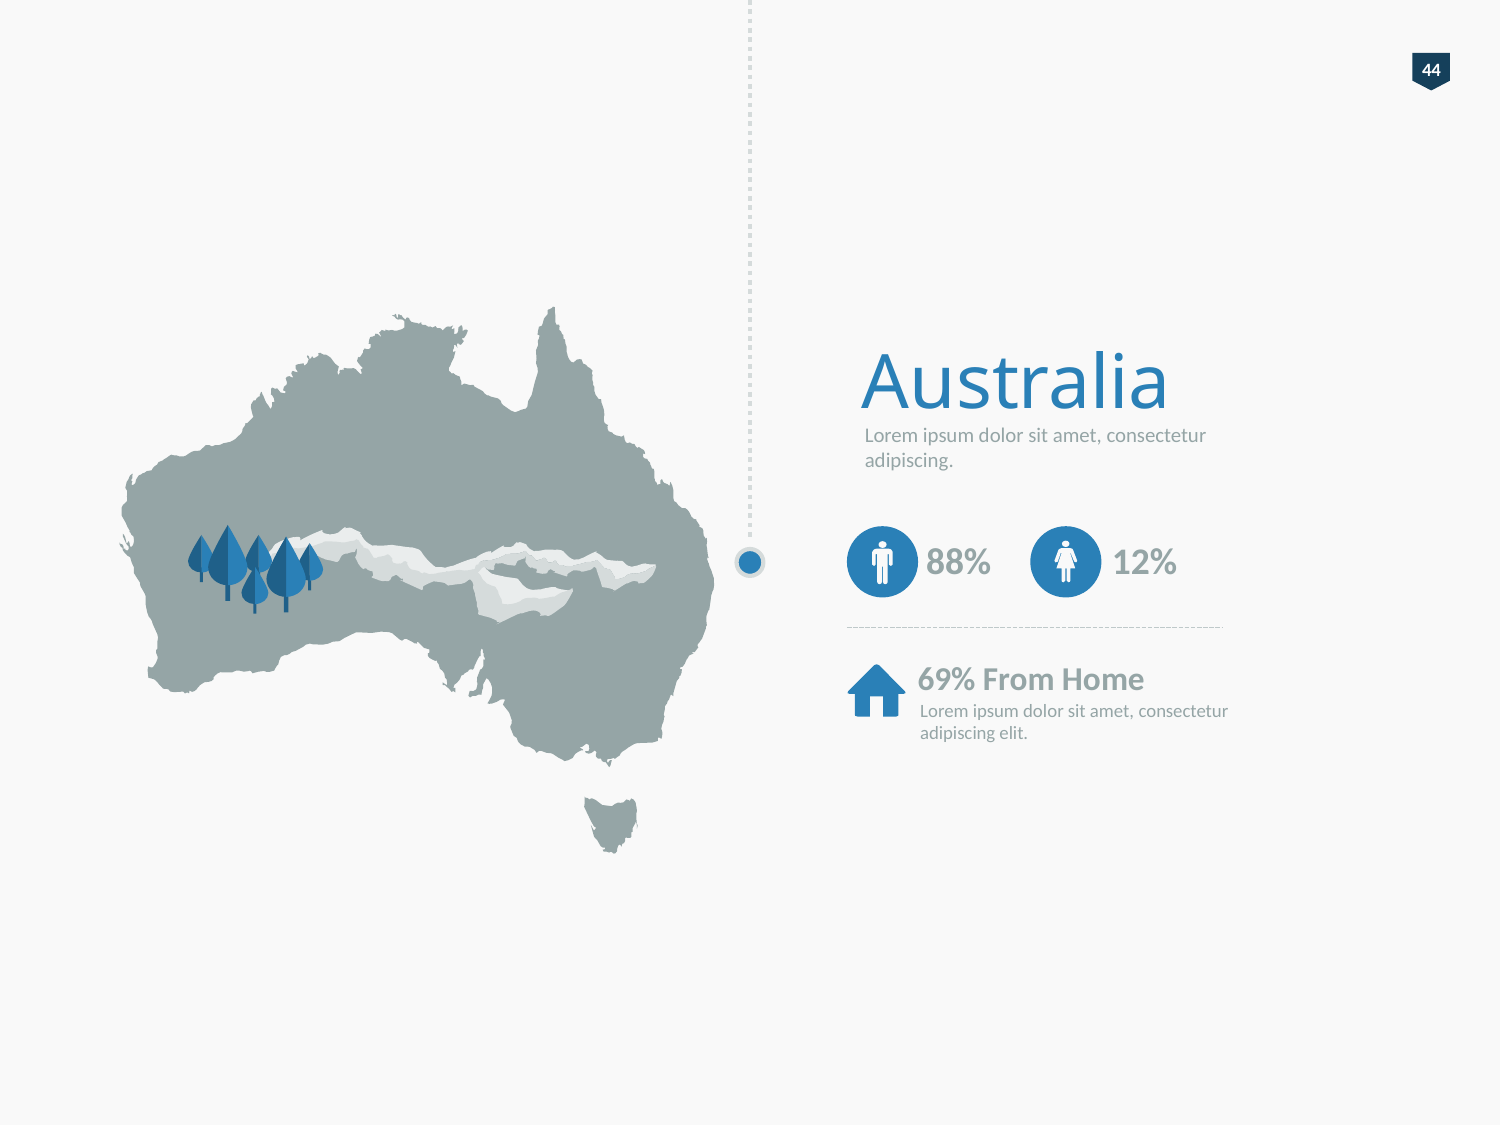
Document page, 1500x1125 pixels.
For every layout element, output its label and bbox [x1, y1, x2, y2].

text_box [119, 306, 715, 854]
text_box [846, 649, 1291, 760]
text_box [846, 525, 1214, 598]
text_box [734, 546, 766, 578]
text_box [846, 325, 1463, 497]
text_box [1406, 49, 1457, 91]
